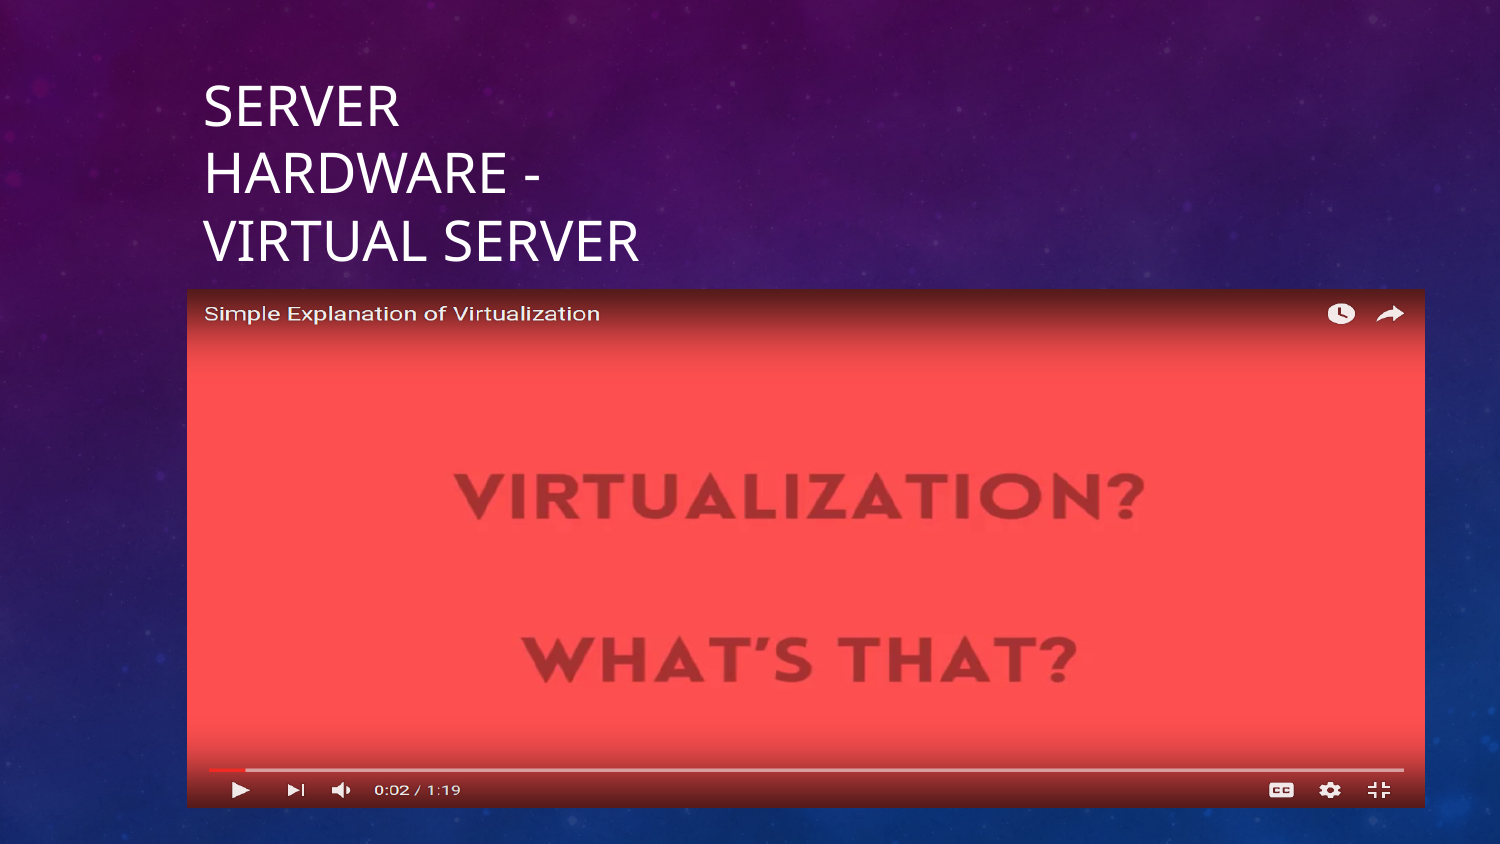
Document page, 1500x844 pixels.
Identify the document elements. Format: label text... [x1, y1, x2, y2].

picture [0, 0, 1500, 844]
title Server Hardware - Virtual Server [187, 87, 715, 256]
